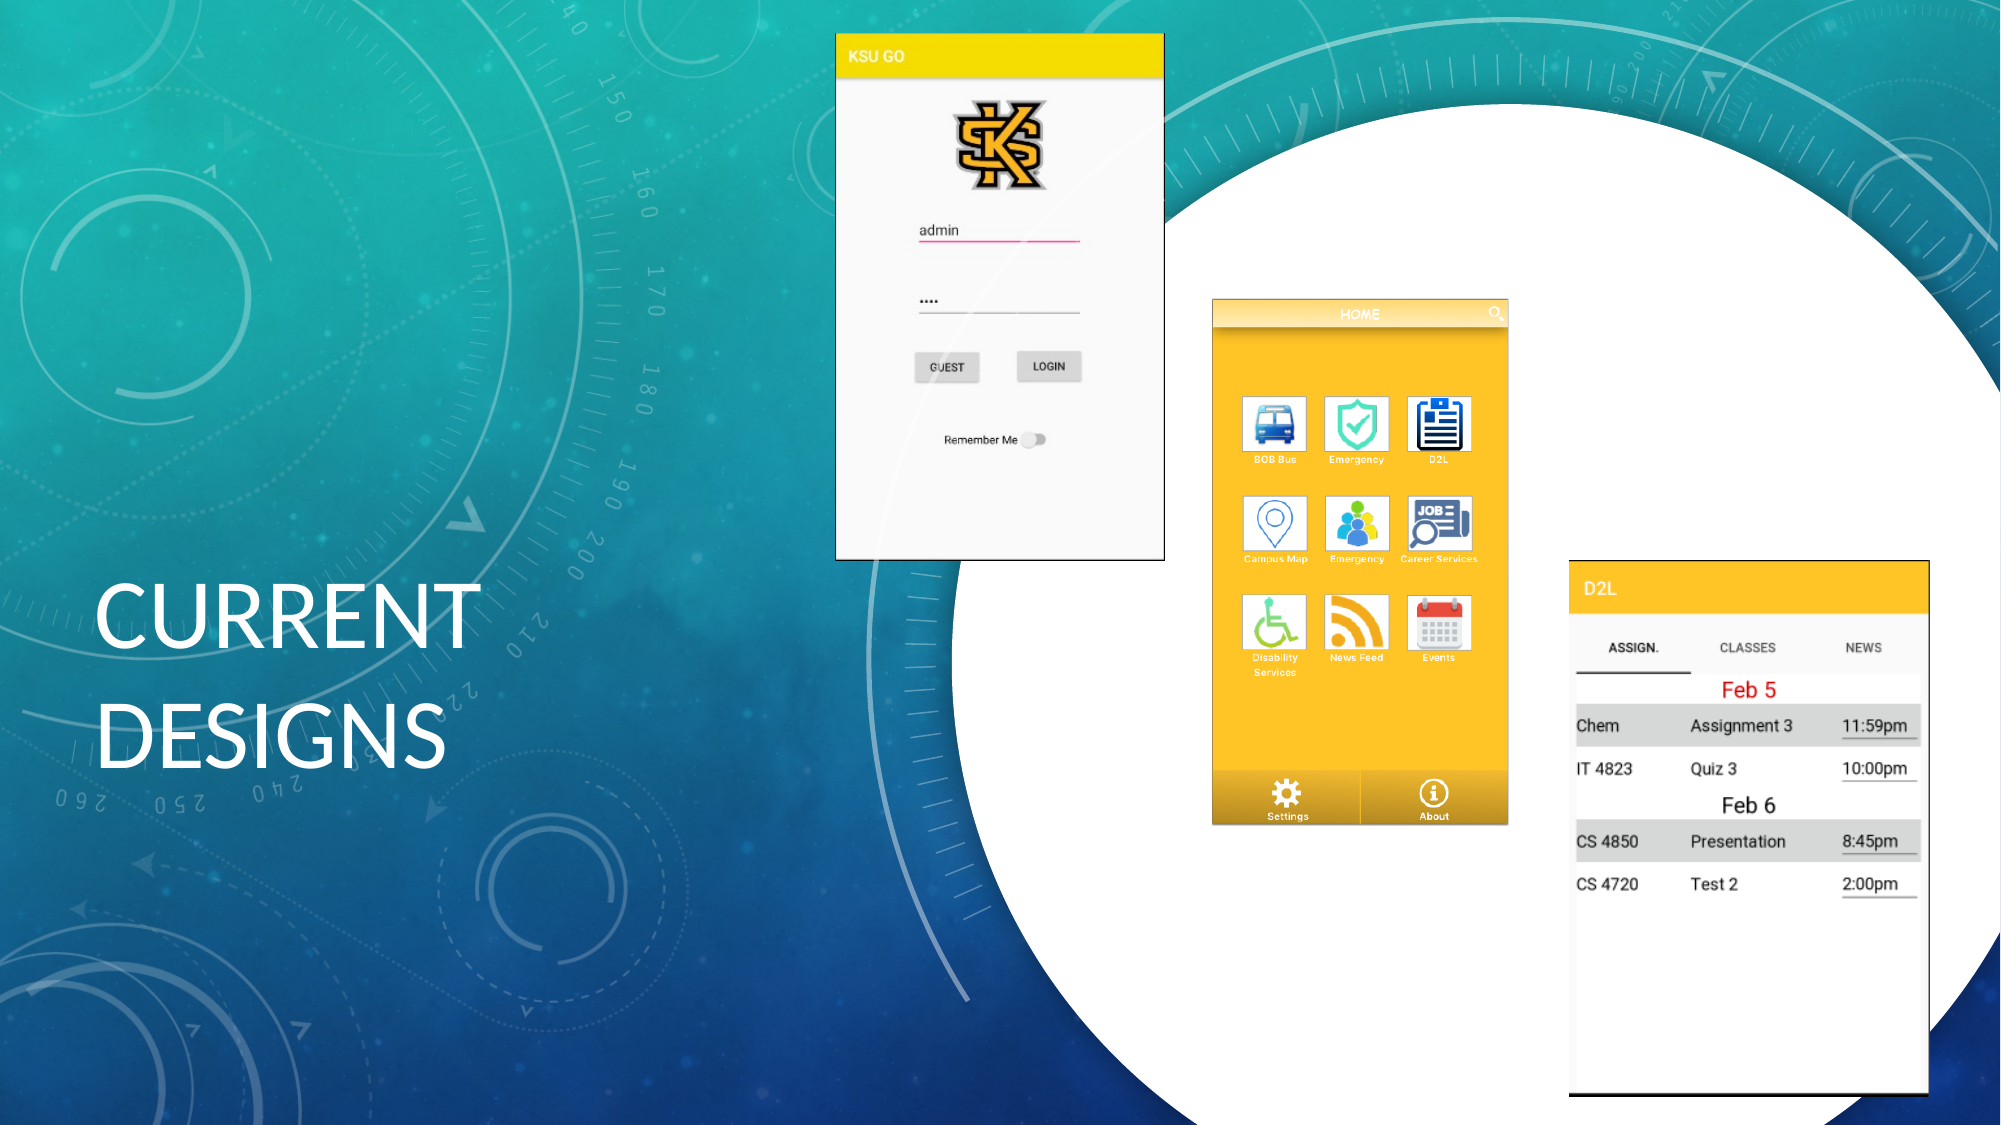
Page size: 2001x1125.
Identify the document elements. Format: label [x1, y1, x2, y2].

text_box [904, 54, 2000, 921]
picture [0, 0, 2001, 1125]
